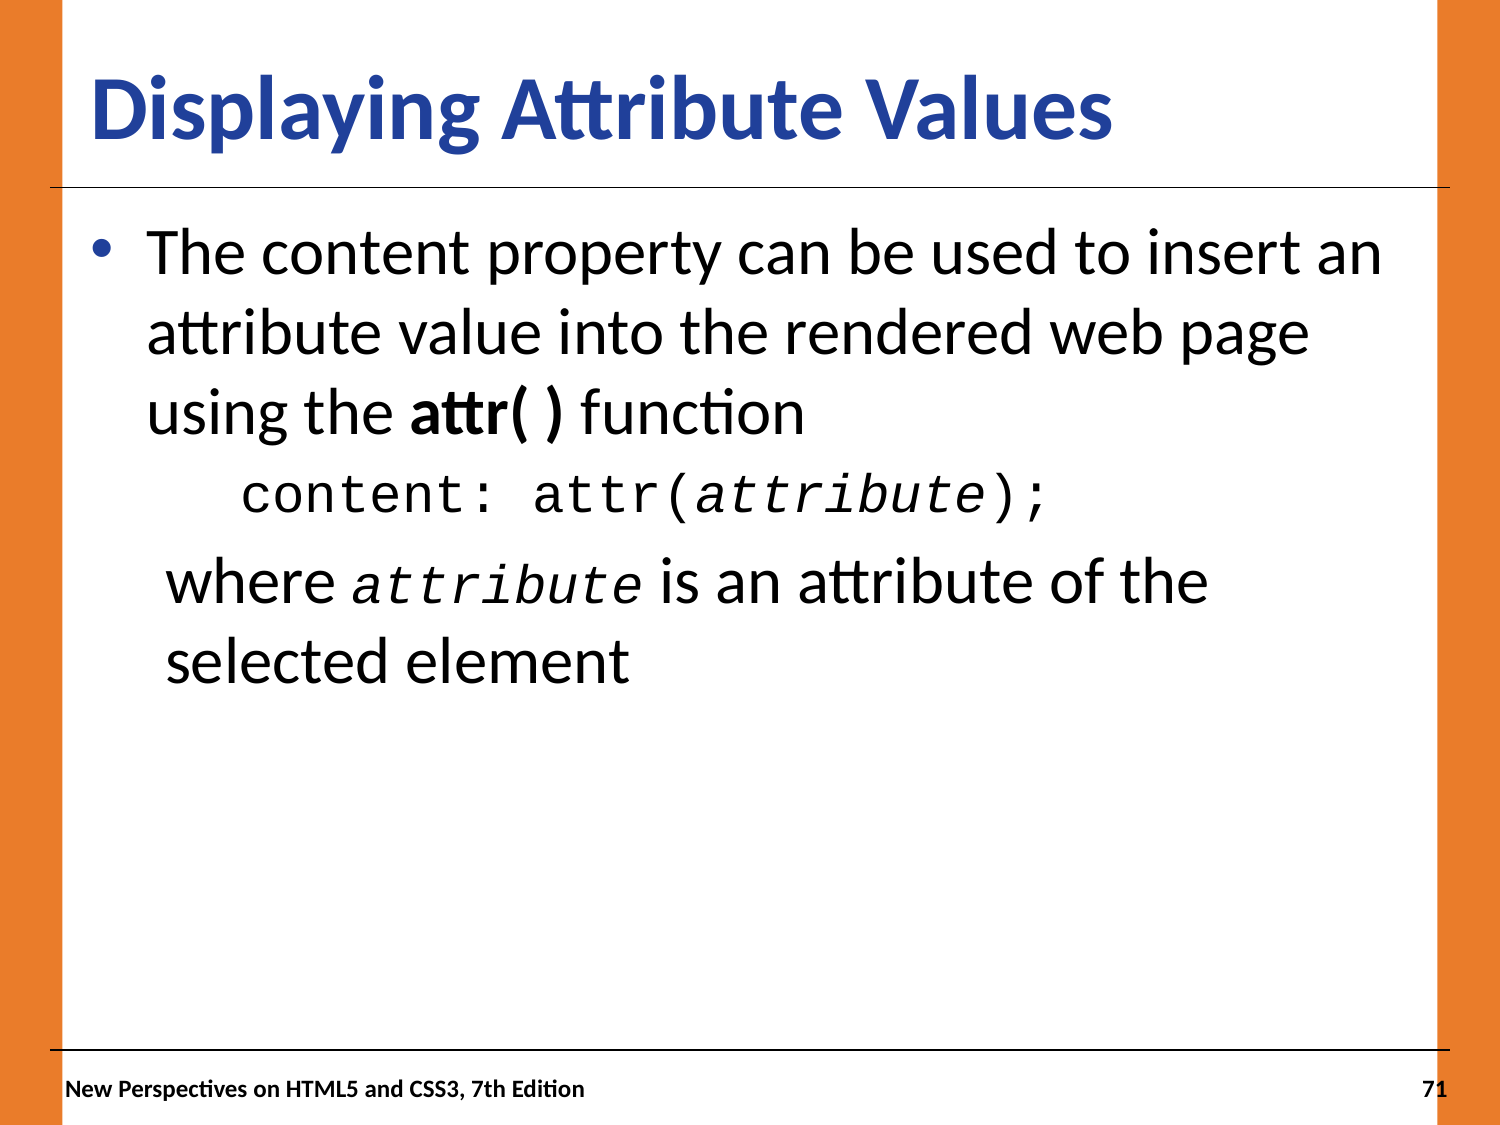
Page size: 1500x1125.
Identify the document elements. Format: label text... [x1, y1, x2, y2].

list The content property can be used to insert an attribute value into the rendered web page using the attr( ) function content: attr(attribute); where attribute is an attribute of the selected element [74, 199, 1438, 1006]
title Displaying Attribute Values [74, 24, 1438, 181]
footer New Perspectives on HTML5 and CSS3, 7th Edition [50, 1050, 1374, 1125]
slide_number 71 [1374, 1050, 1463, 1125]
